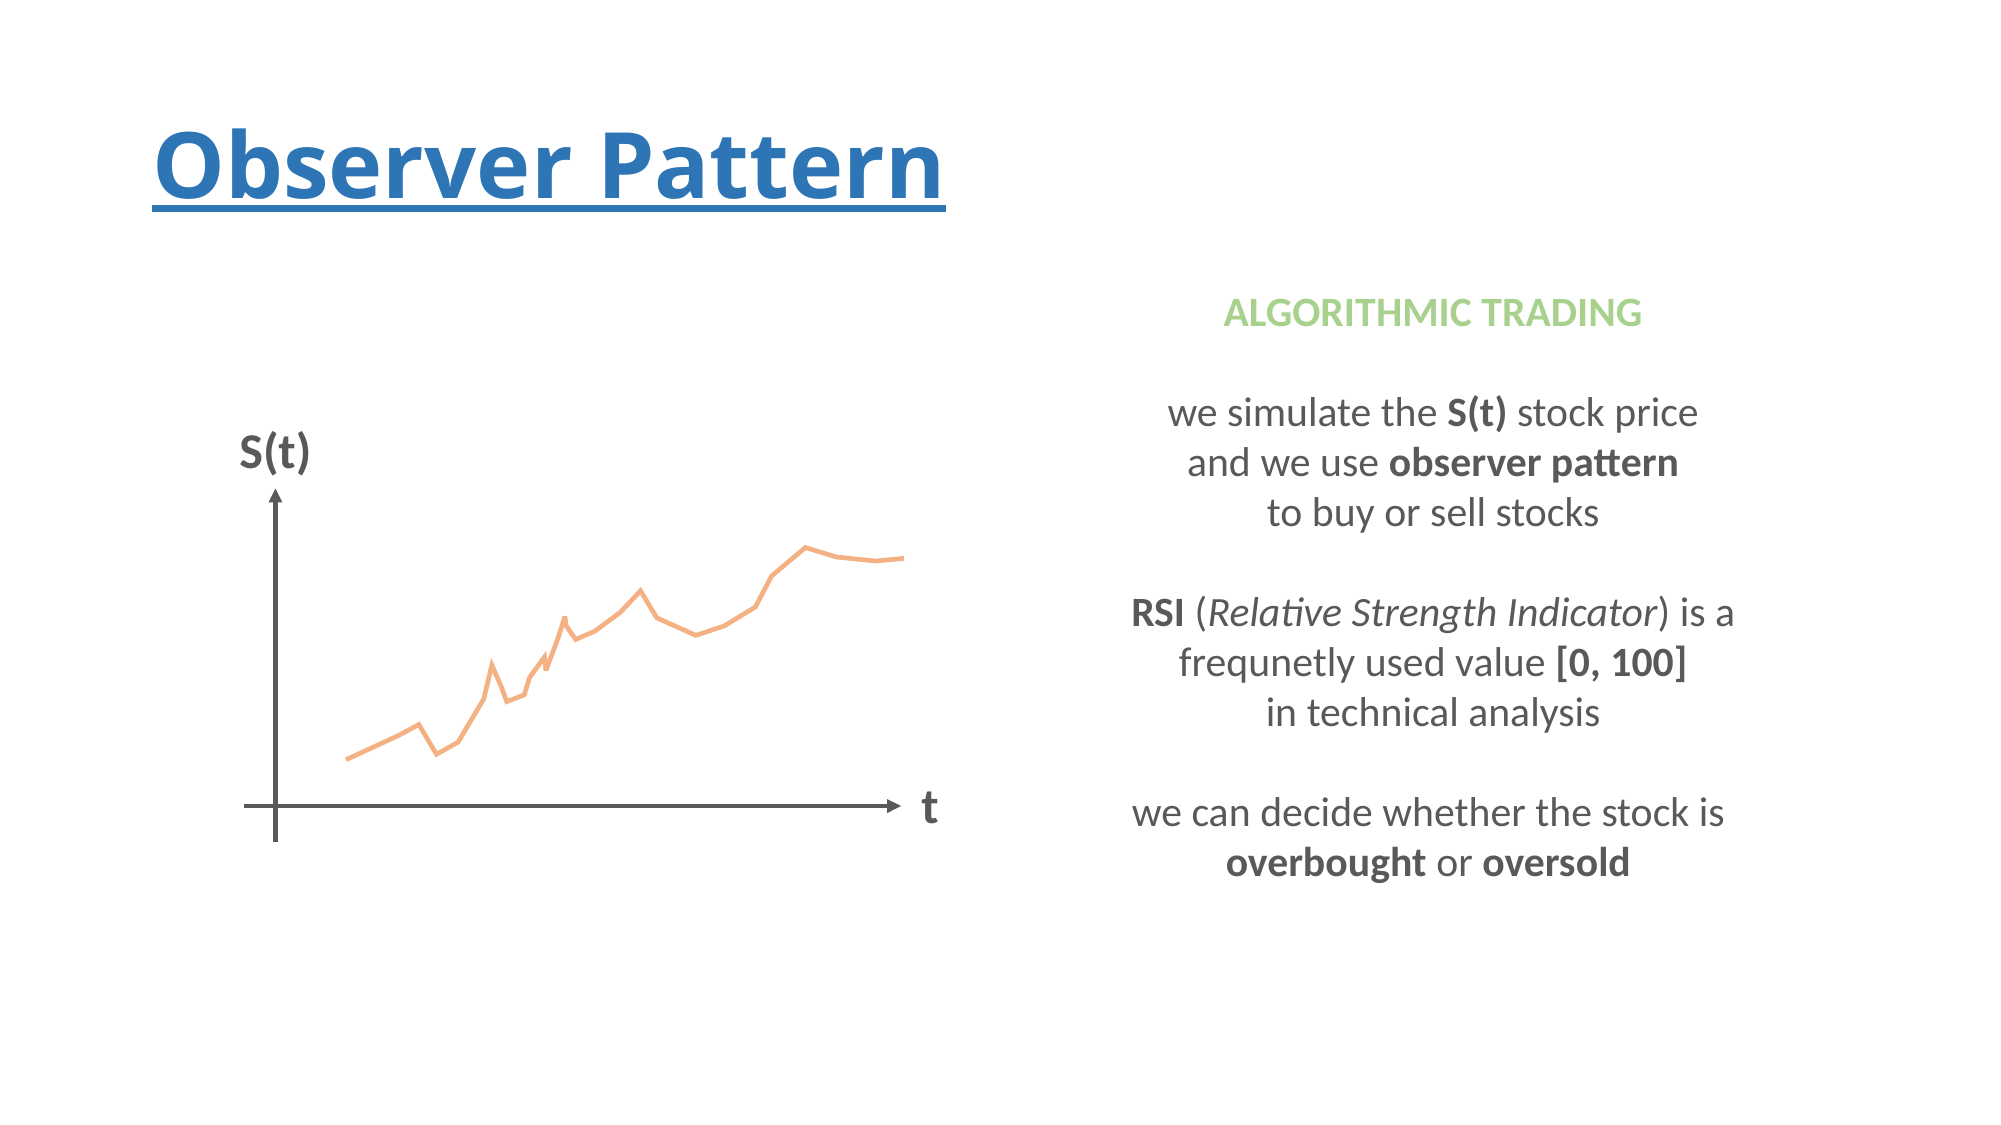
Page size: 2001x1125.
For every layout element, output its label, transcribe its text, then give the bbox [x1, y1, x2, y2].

text_box ALGORITHMIC TRADING we simulate the S(t) stock price and we use observer pattern to buy or sell stocks RSI (Relative Strength Indicator) is a frequnetly used value [0, 100] in technical analysis we can decide whether the stock is overbought or oversold [1116, 277, 1750, 893]
text_box S(t) [224, 411, 327, 486]
text_box t [906, 766, 954, 842]
title Observer Pattern [137, 59, 1863, 278]
text_box [345, 546, 905, 761]
